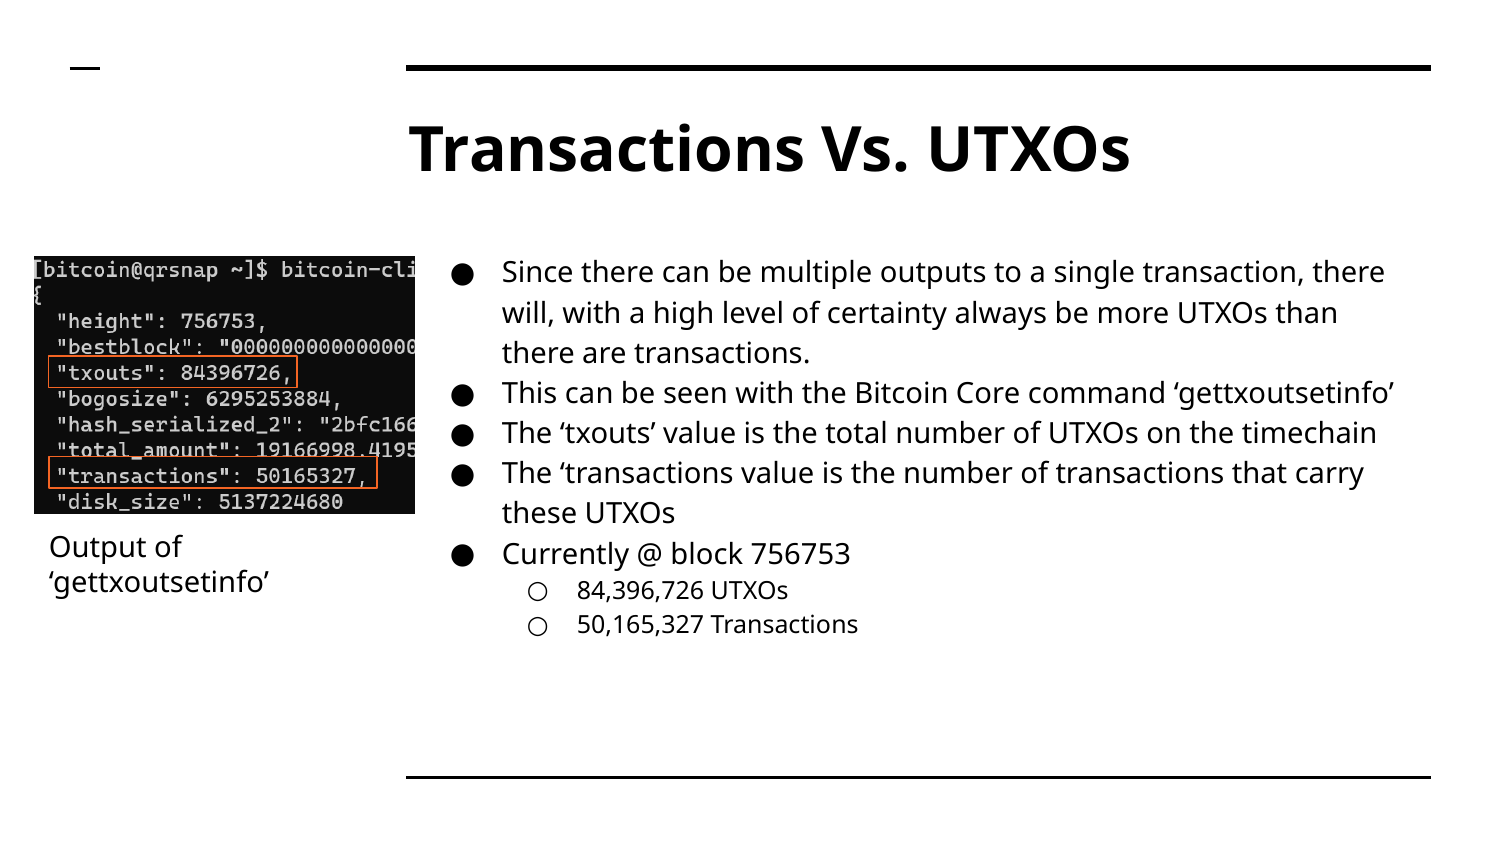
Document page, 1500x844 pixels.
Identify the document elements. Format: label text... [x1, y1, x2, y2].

text_box Output of ‘gettxoutsetinfo’ [33, 520, 416, 614]
title Transactions Vs. UTXOs [393, 94, 1431, 199]
picture [34, 255, 415, 514]
list Since there can be multiple outputs to a single transaction, there will, with a high level of certainty always be more UTXOs than there are transactions. This can be seen with the Bitcoin Core command ‘gettxoutsetinfo’ The ‘txouts’ value is the total number of UTXOs on the timechain The ‘transactions value is the number of transactions that carry these UTXOs Currently @ block 756753 84,396,726 UTXOs 50,165,327 Transactions [411, 233, 1427, 727]
